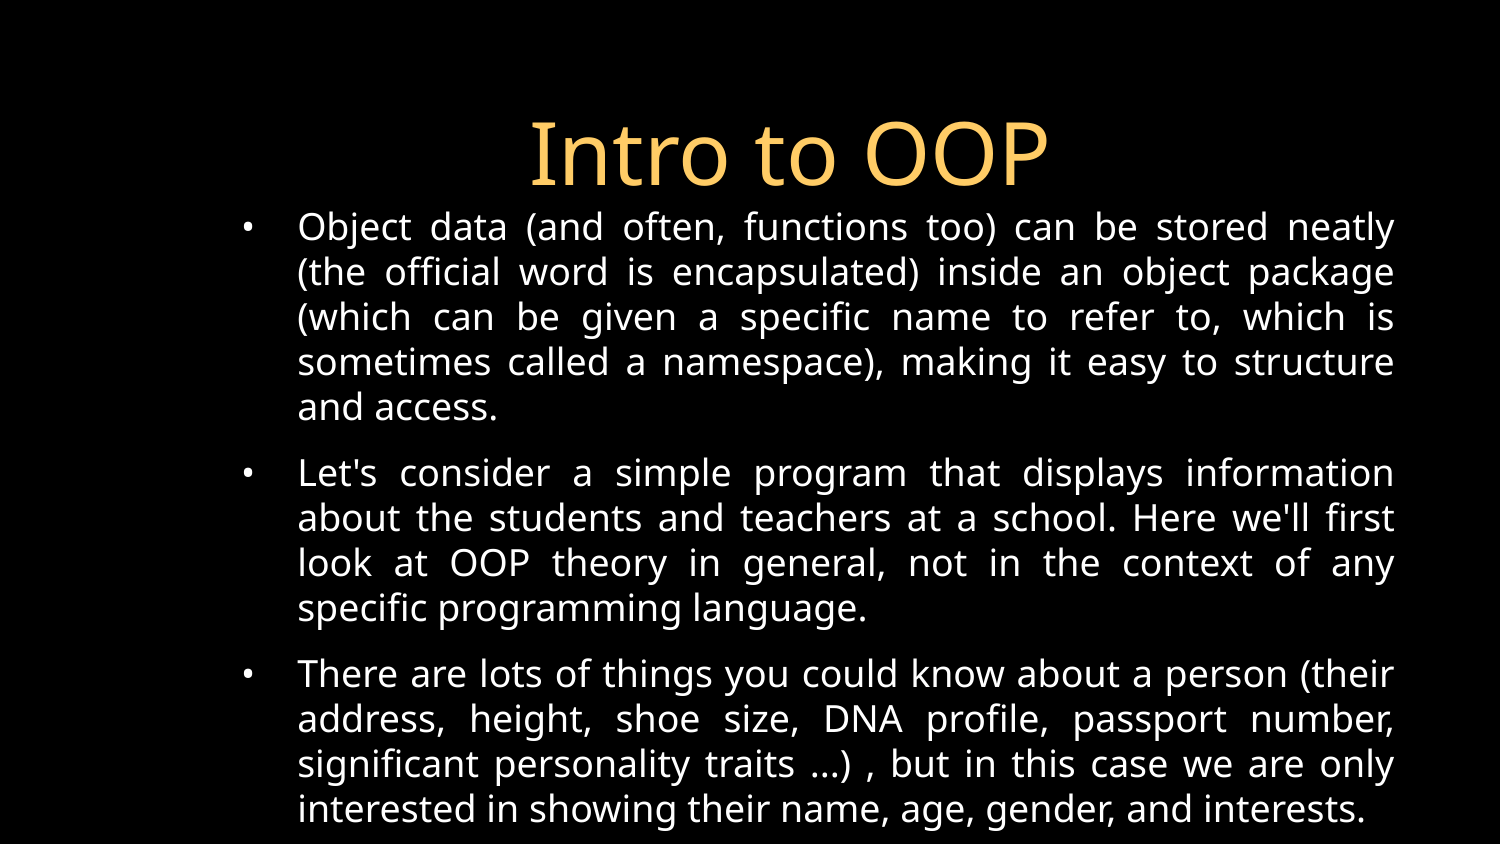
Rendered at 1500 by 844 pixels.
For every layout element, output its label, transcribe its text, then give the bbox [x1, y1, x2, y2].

title Intro to OOP [213, 98, 1368, 204]
list Object data (and often, functions too) can be stored neatly (the official word is encapsulated) inside an object package (which can be given a specific name to refer to, which is sometimes called a namespace), making it easy to structure and access. Let's consider a simple program that displays information about the students and teachers at a school. Here we'll first look at OOP theory in general, not in the context of any specific programming language. There are lots of things you could know about a person (their address, height, shoe size, DNA profile, passport number, significant personality traits ...) , but in this case we are only interested in showing their name, age, gender, and interests. [213, 227, 1404, 806]
